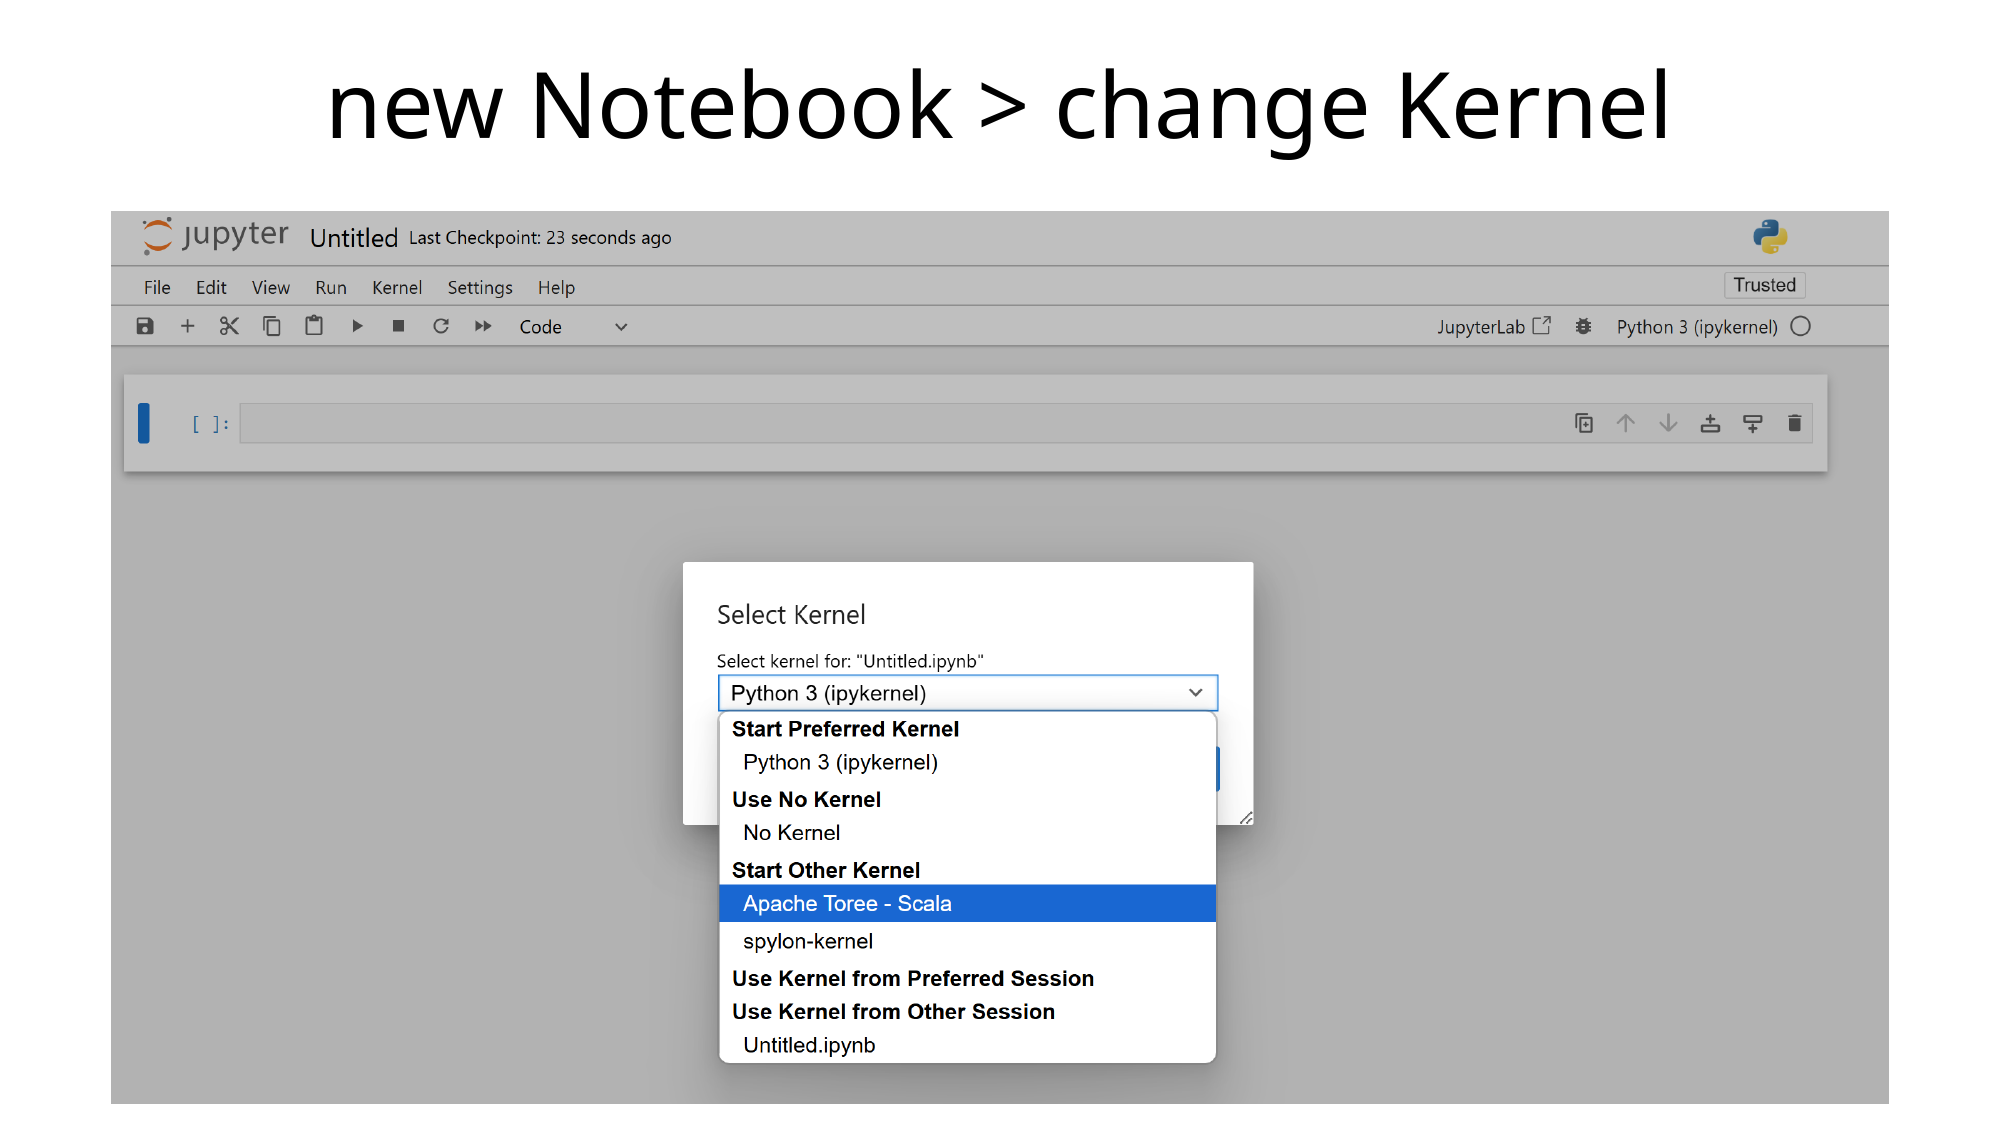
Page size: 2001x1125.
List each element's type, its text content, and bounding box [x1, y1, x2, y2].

title new Notebook > change Kernel [137, 0, 1863, 211]
picture [111, 211, 1889, 1104]
